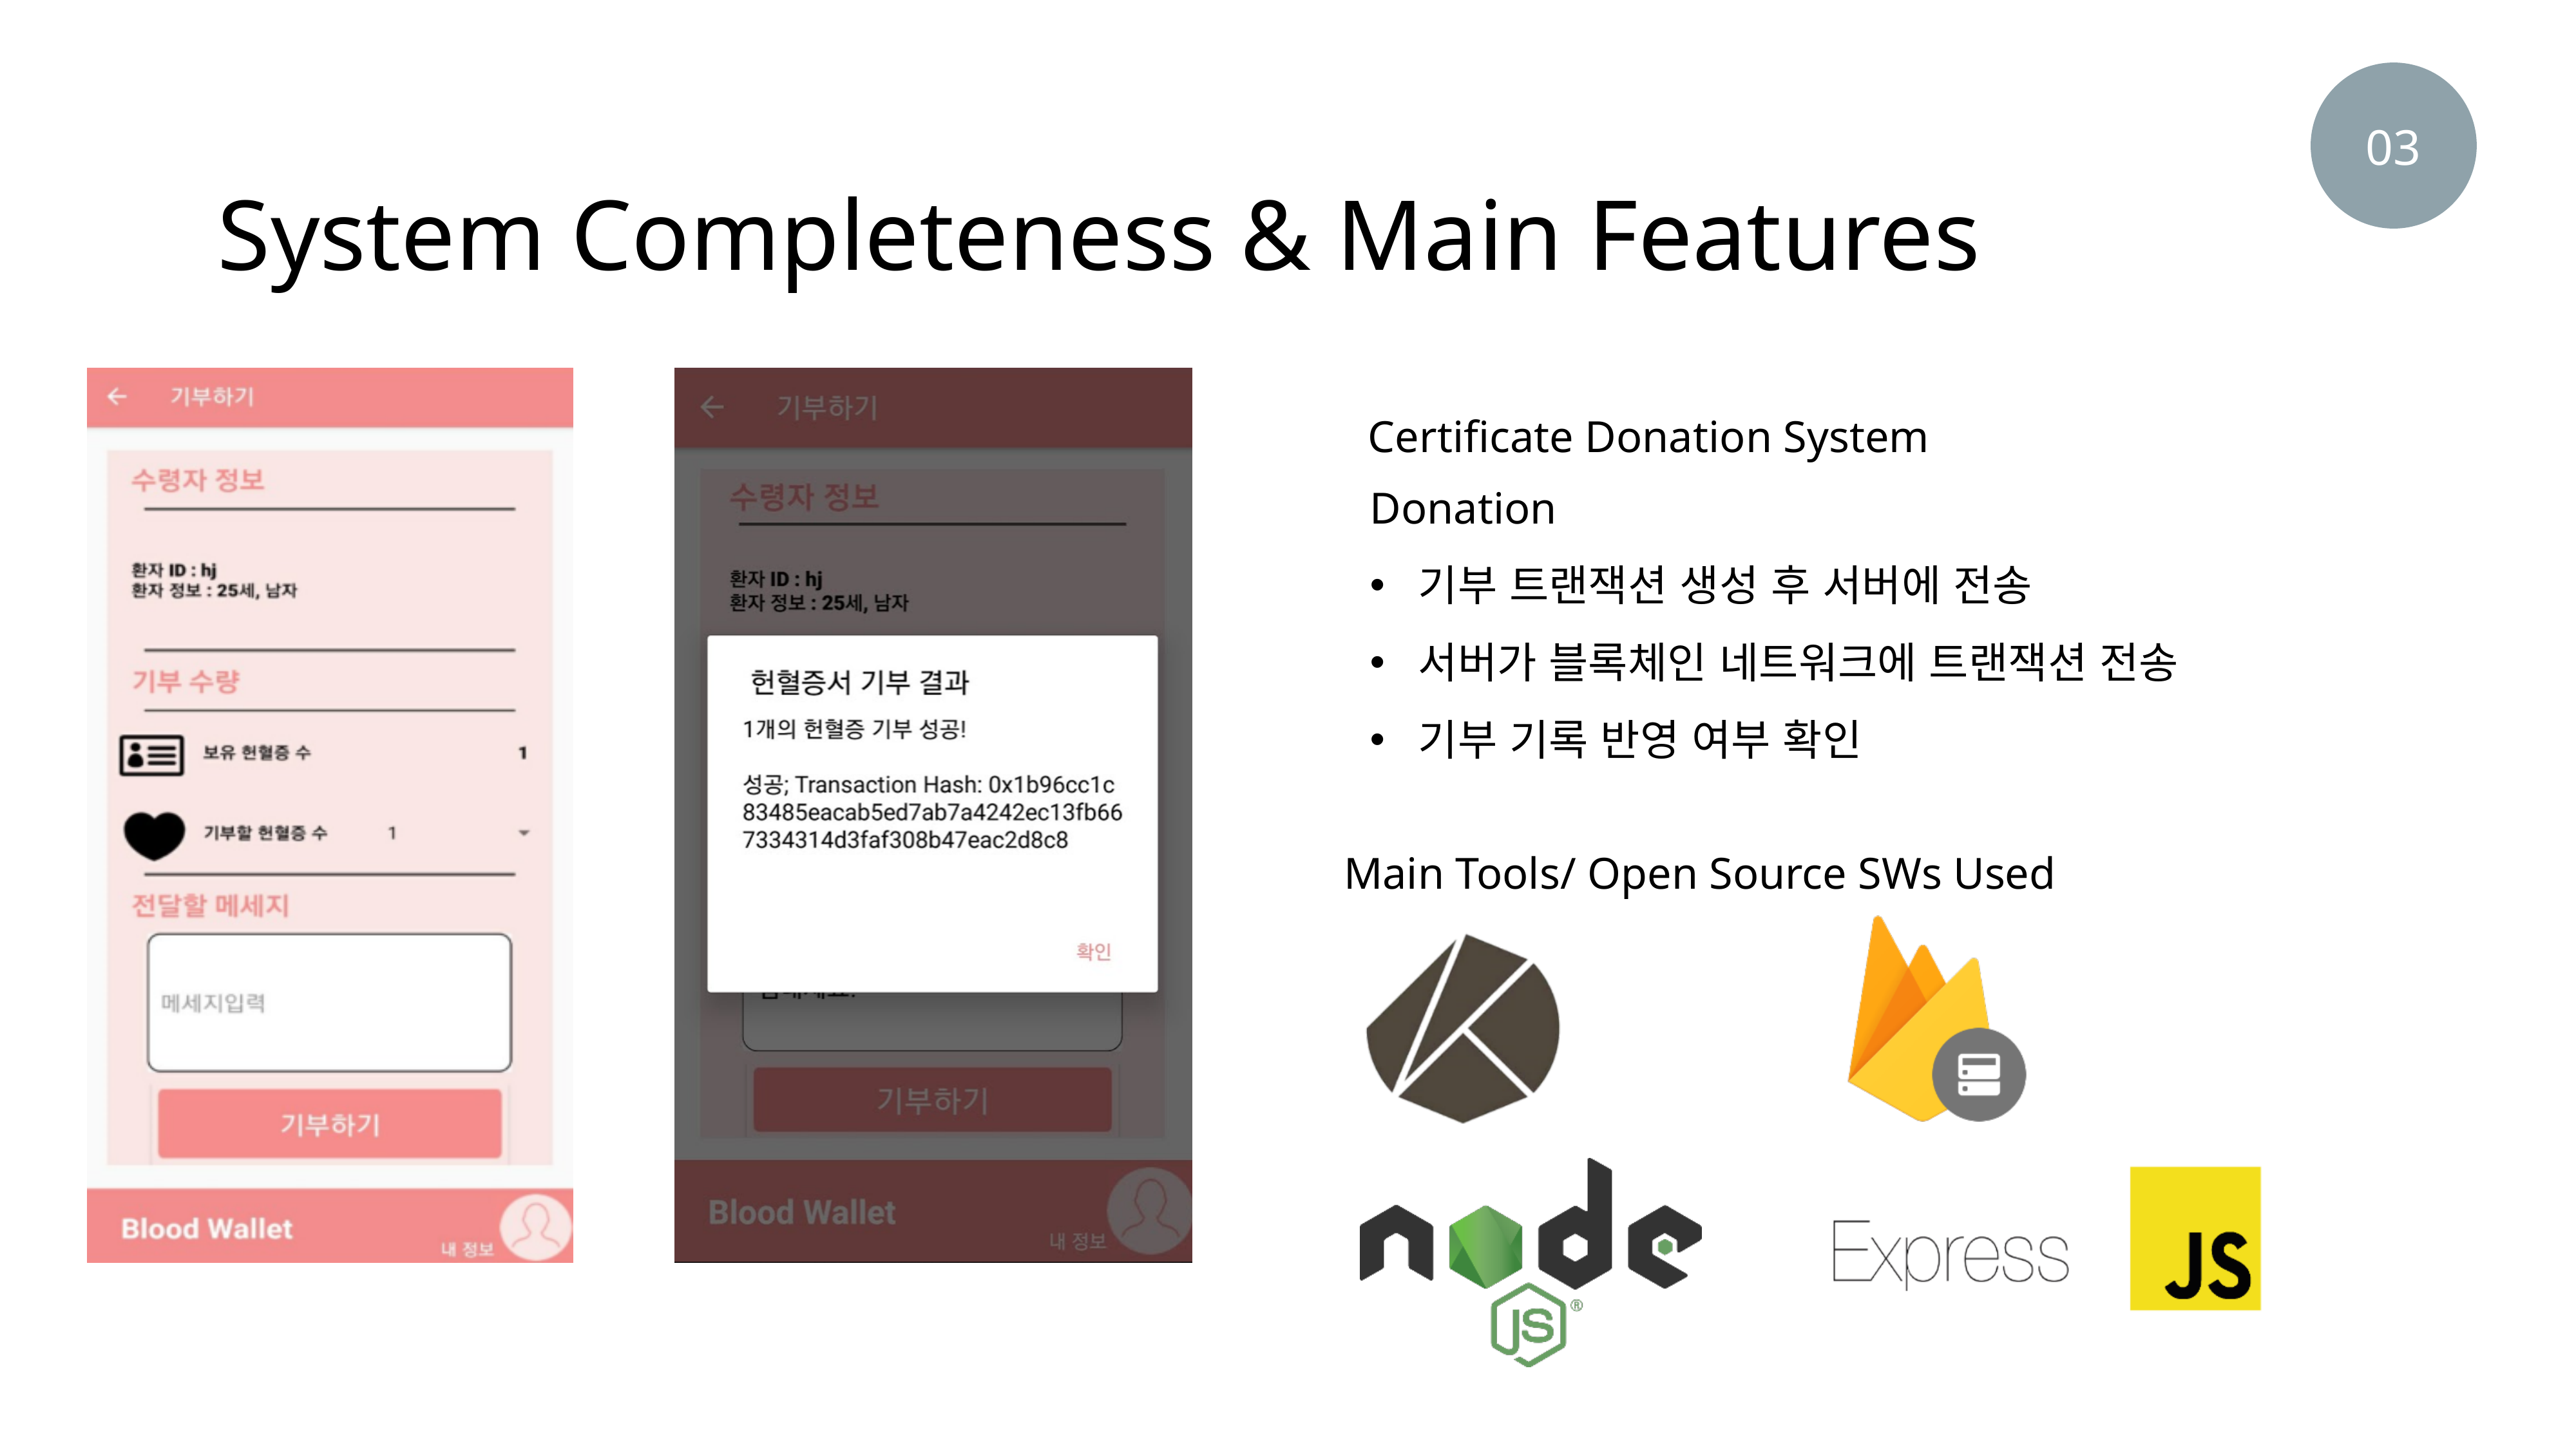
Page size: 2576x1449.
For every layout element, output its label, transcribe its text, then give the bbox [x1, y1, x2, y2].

picture [1811, 907, 2285, 1330]
picture [87, 368, 573, 1263]
picture [1360, 1158, 1702, 1367]
text_box Main Tools/ Open Source SWs Used [1334, 815, 2144, 902]
text_box 03 [2310, 62, 2477, 229]
text_box System Completeness & Main Features [208, 169, 2287, 295]
text_box Donation 기부 트랜잭션 생성 후 서버에 전송 서버가 블록체인 네트워크에 트랜잭션 전송 기부 기록 반영 여부 확인 [1360, 450, 2311, 847]
picture [674, 368, 1192, 1263]
text_box Certificate Donation System [1358, 379, 2168, 466]
picture [1360, 931, 1567, 1131]
